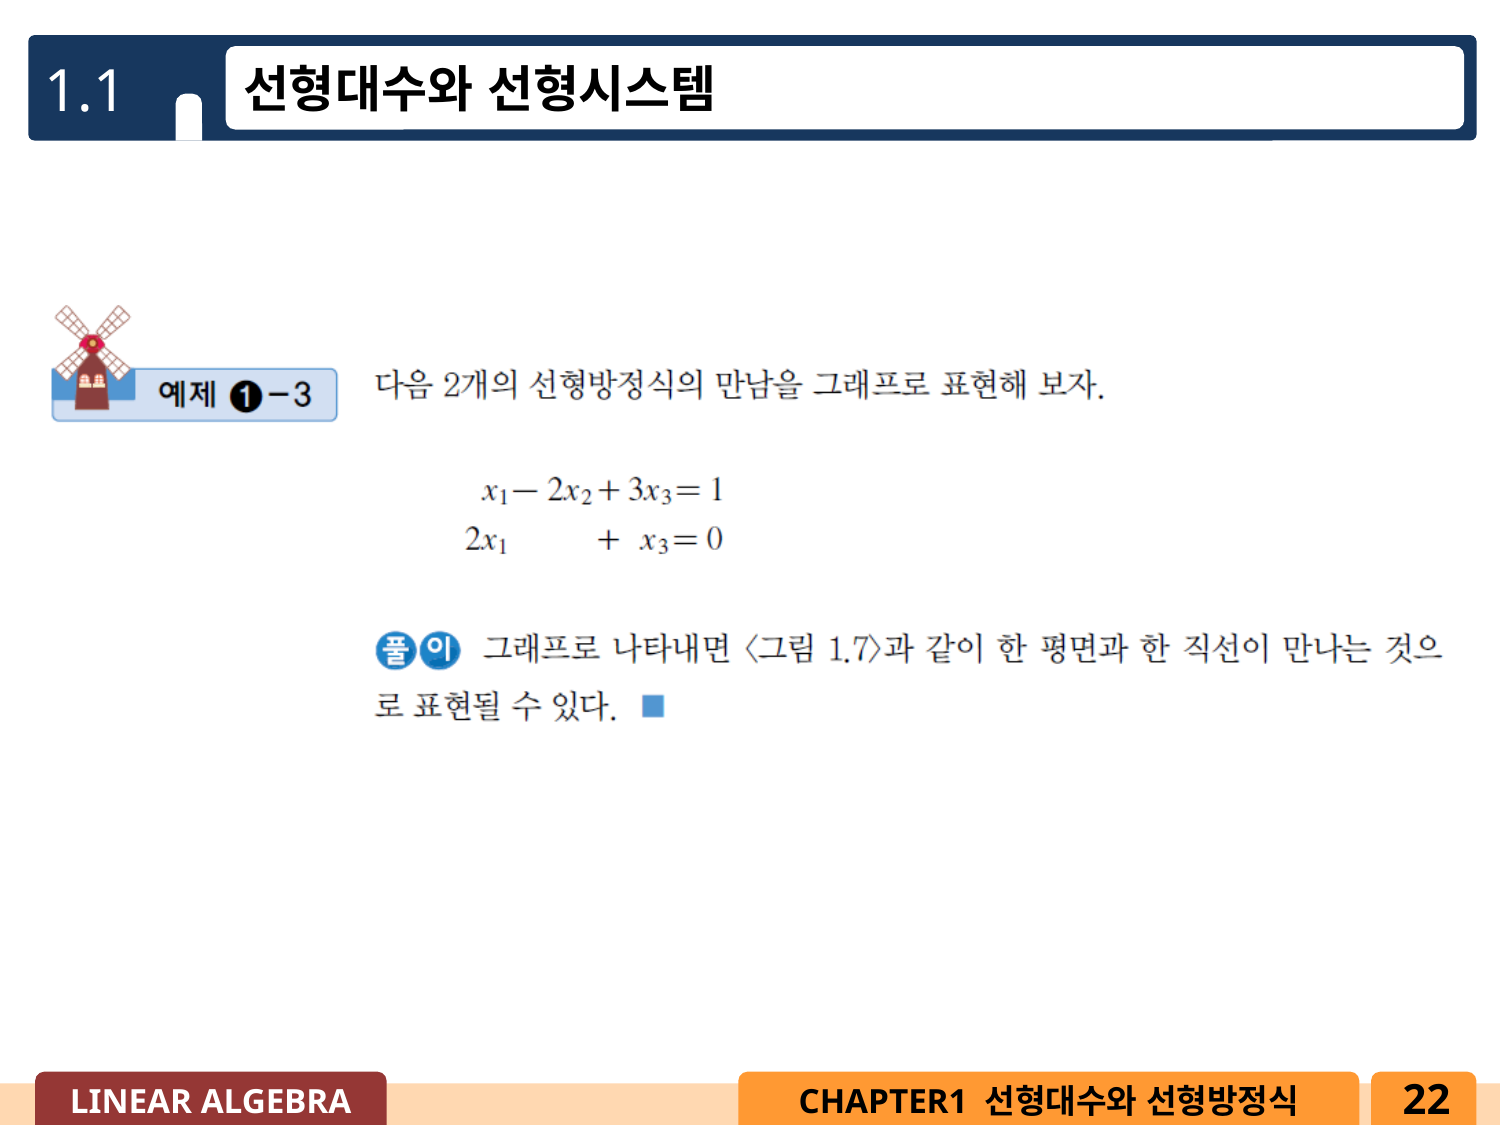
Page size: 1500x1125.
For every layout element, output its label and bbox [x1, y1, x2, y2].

text_box [28, 34, 1477, 141]
picture [27, 293, 1471, 776]
text_box [0, 1071, 1500, 1125]
